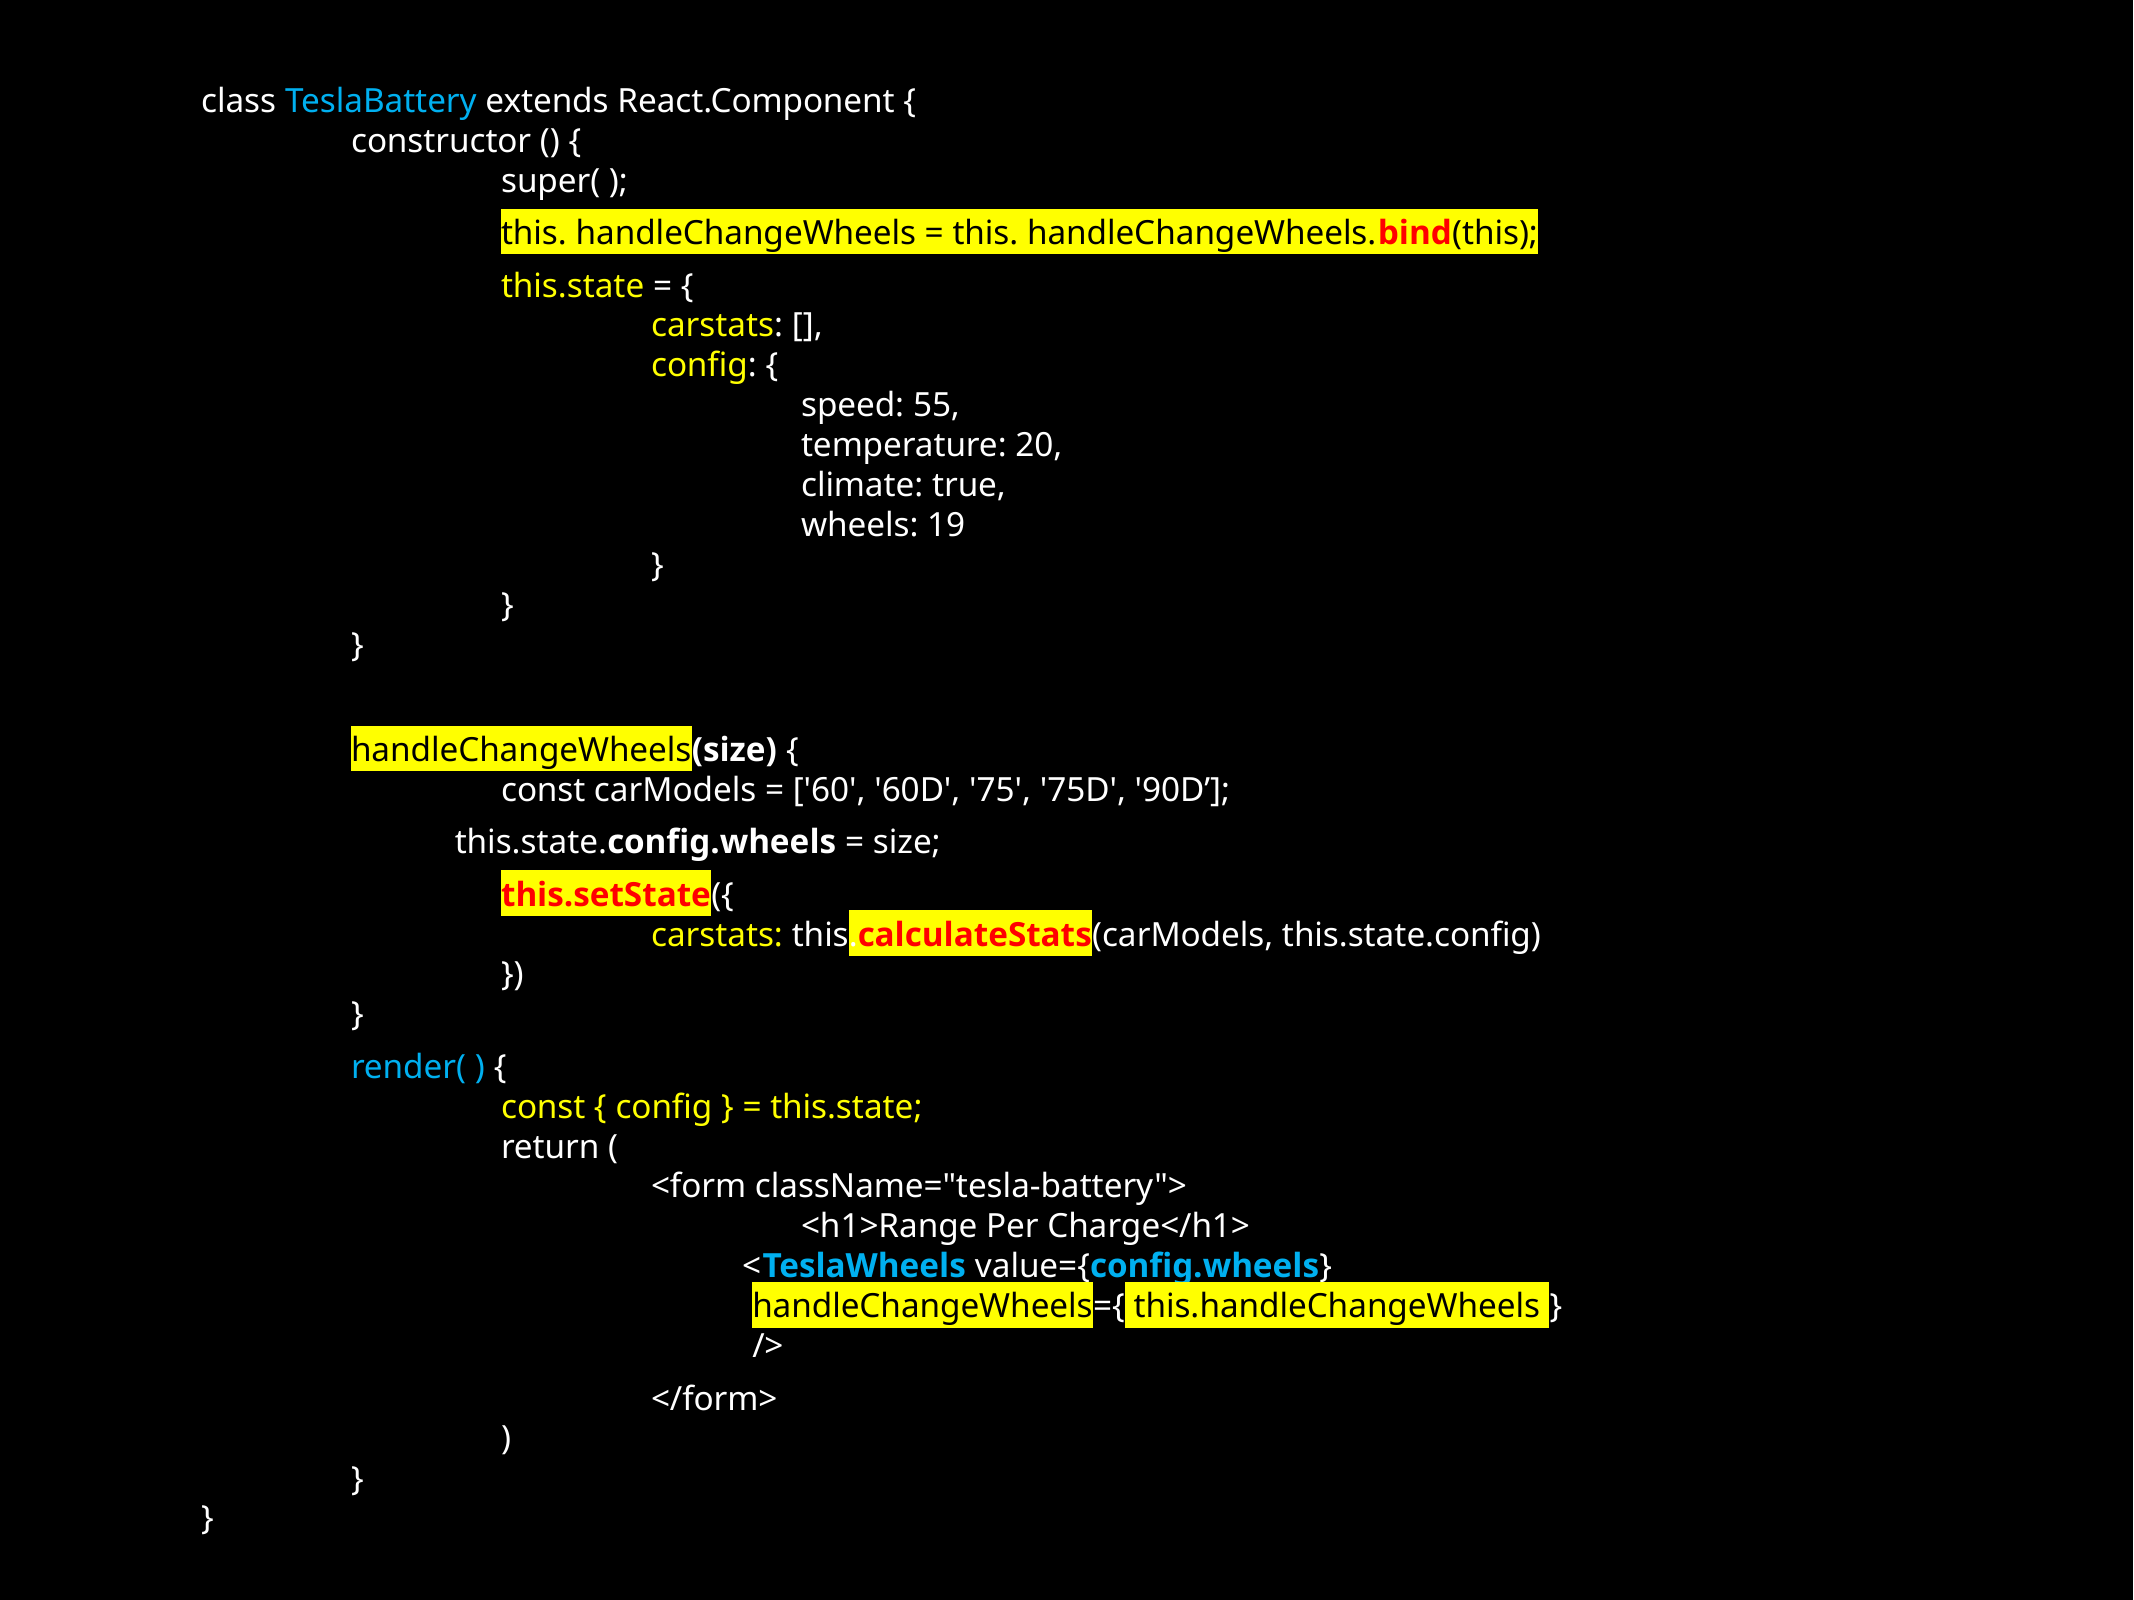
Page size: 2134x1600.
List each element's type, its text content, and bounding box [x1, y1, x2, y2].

list class TeslaBattery extends React.Component { constructor () { super( ); this. handleChangeWheels = this. handleChangeWheels.bind(this); this.state = { carstats: [], config: { speed: 55, temperature: 20, climate: true, wheels: 19 } } } handleChangeWheels(size) { const carModels = ['60', '60D', '75', '75D', '90D’]; this.state.config.wheels = size; this.setState({ carstats: this.calculateStats(carModels, this.state.config) }) } render( ) { const { config } = this.state; return ( <form className="tesla-battery"> <h1>Range Per Charge</h1> <TeslaWheels value={config.wheels} handleChangeWheels={ this.handleChangeWheels } /> </form> ) } } [156, 42, 1978, 1561]
